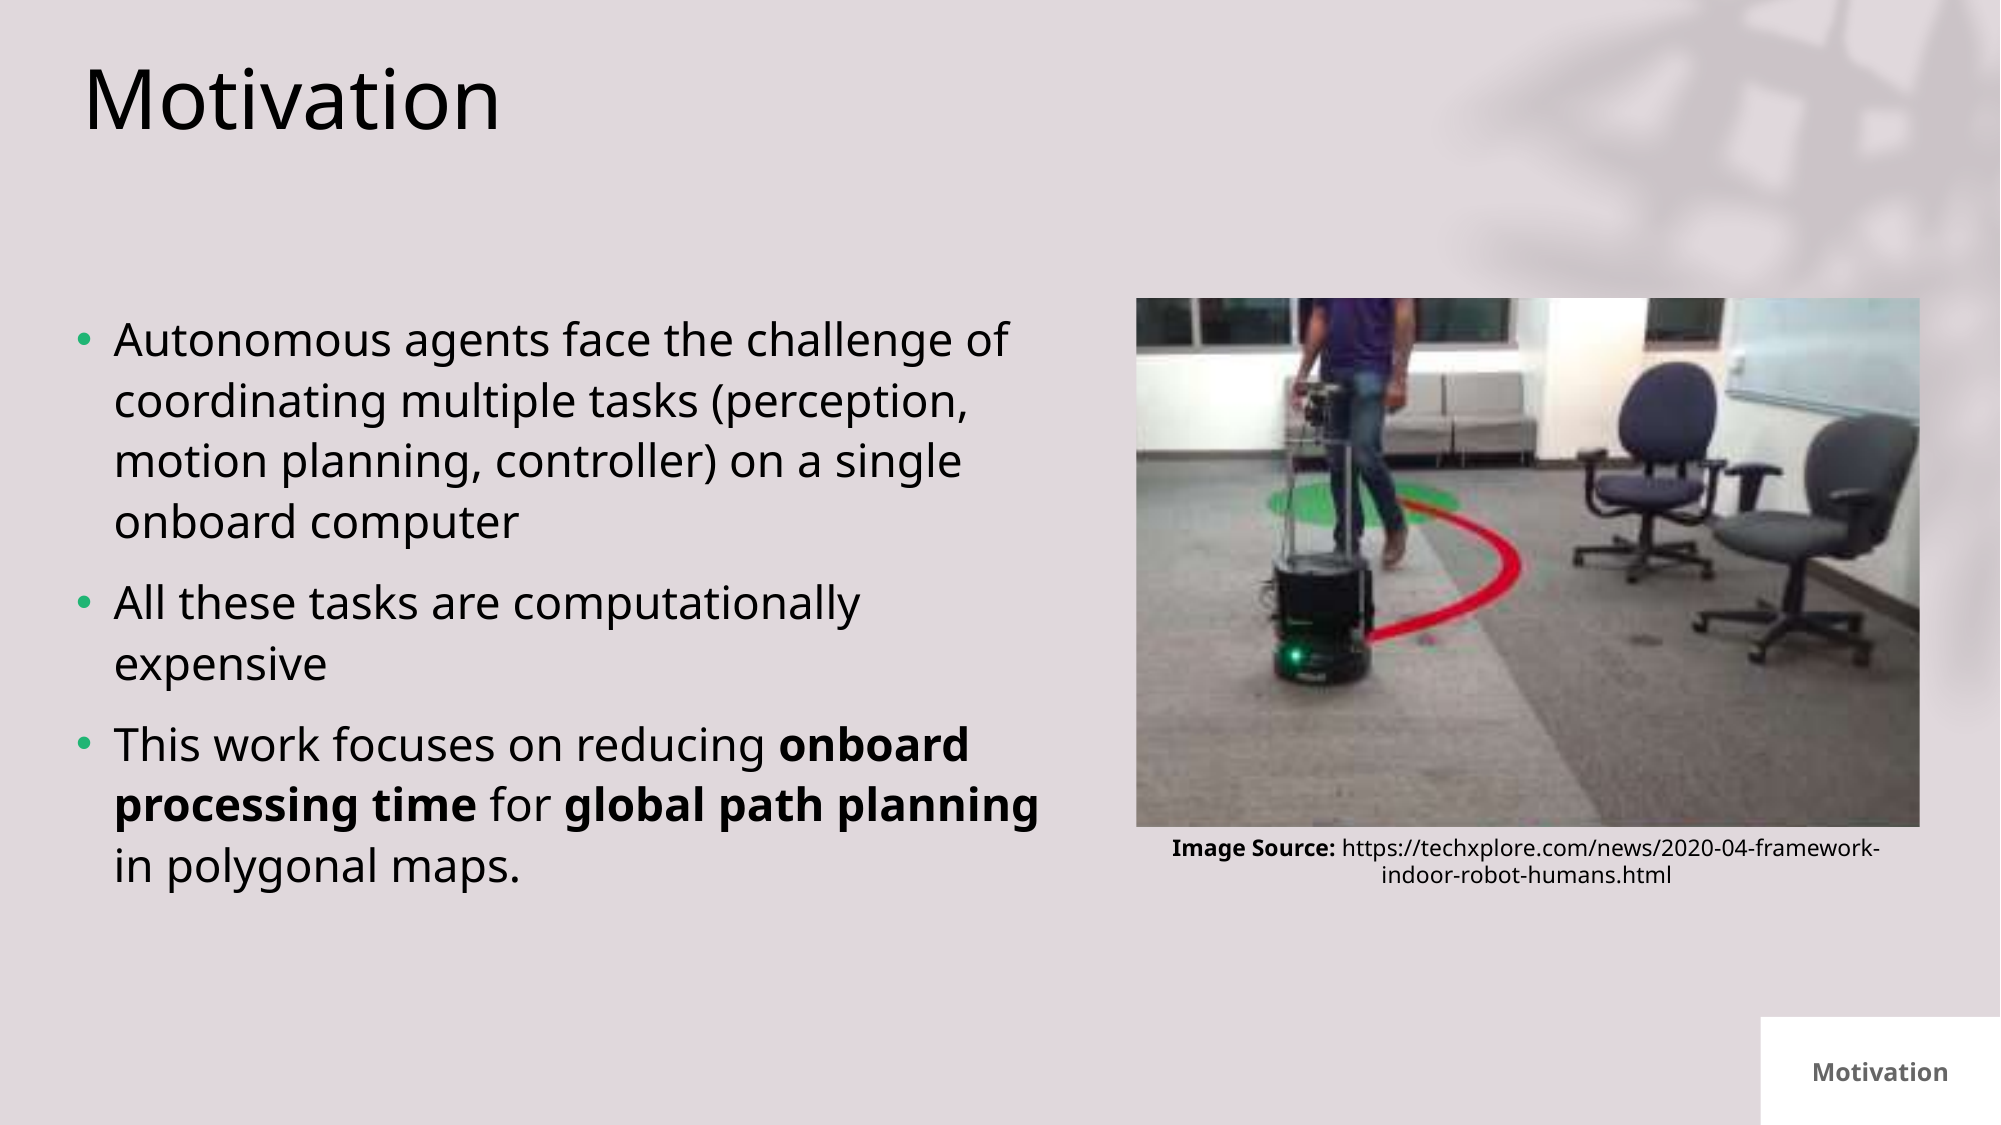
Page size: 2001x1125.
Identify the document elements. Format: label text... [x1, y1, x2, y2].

title Motivation [67, 38, 1855, 154]
text_box Motivation [1760, 1016, 2000, 1125]
list Autonomous agents face the challenge of coordinating multiple tasks (perception, motion planning, controller) on a single onboard computer All these tasks are computationally expensive This work focuses on reducing onboard processing time for global path planning in polygonal maps. [61, 298, 1102, 1042]
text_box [1135, 298, 1920, 897]
